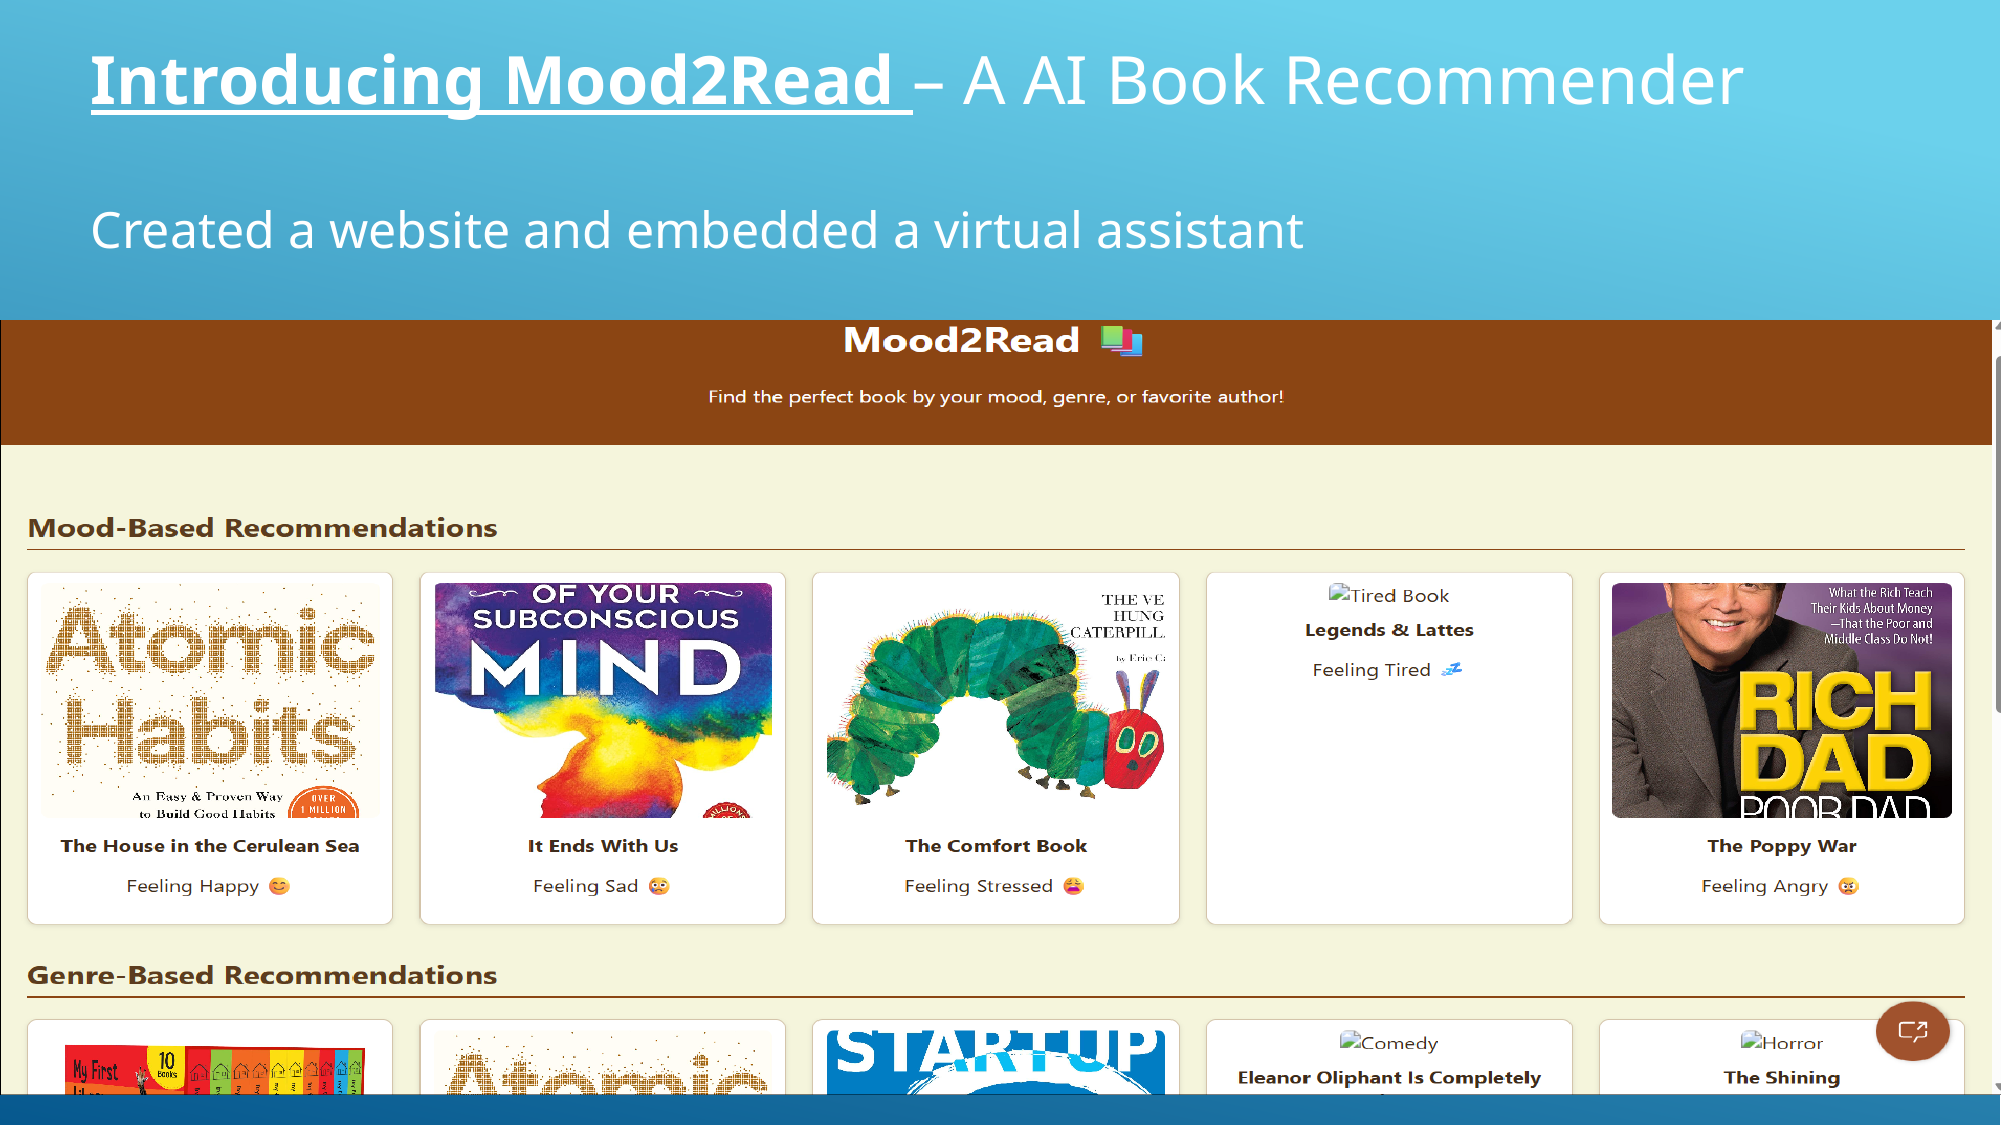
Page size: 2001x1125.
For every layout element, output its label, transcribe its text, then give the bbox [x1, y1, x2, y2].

text_box Introducing Mood2Read – A AI Book Recommender Created a website and embedded a virtual assistant [75, 30, 2000, 266]
picture [0, 320, 2000, 1095]
